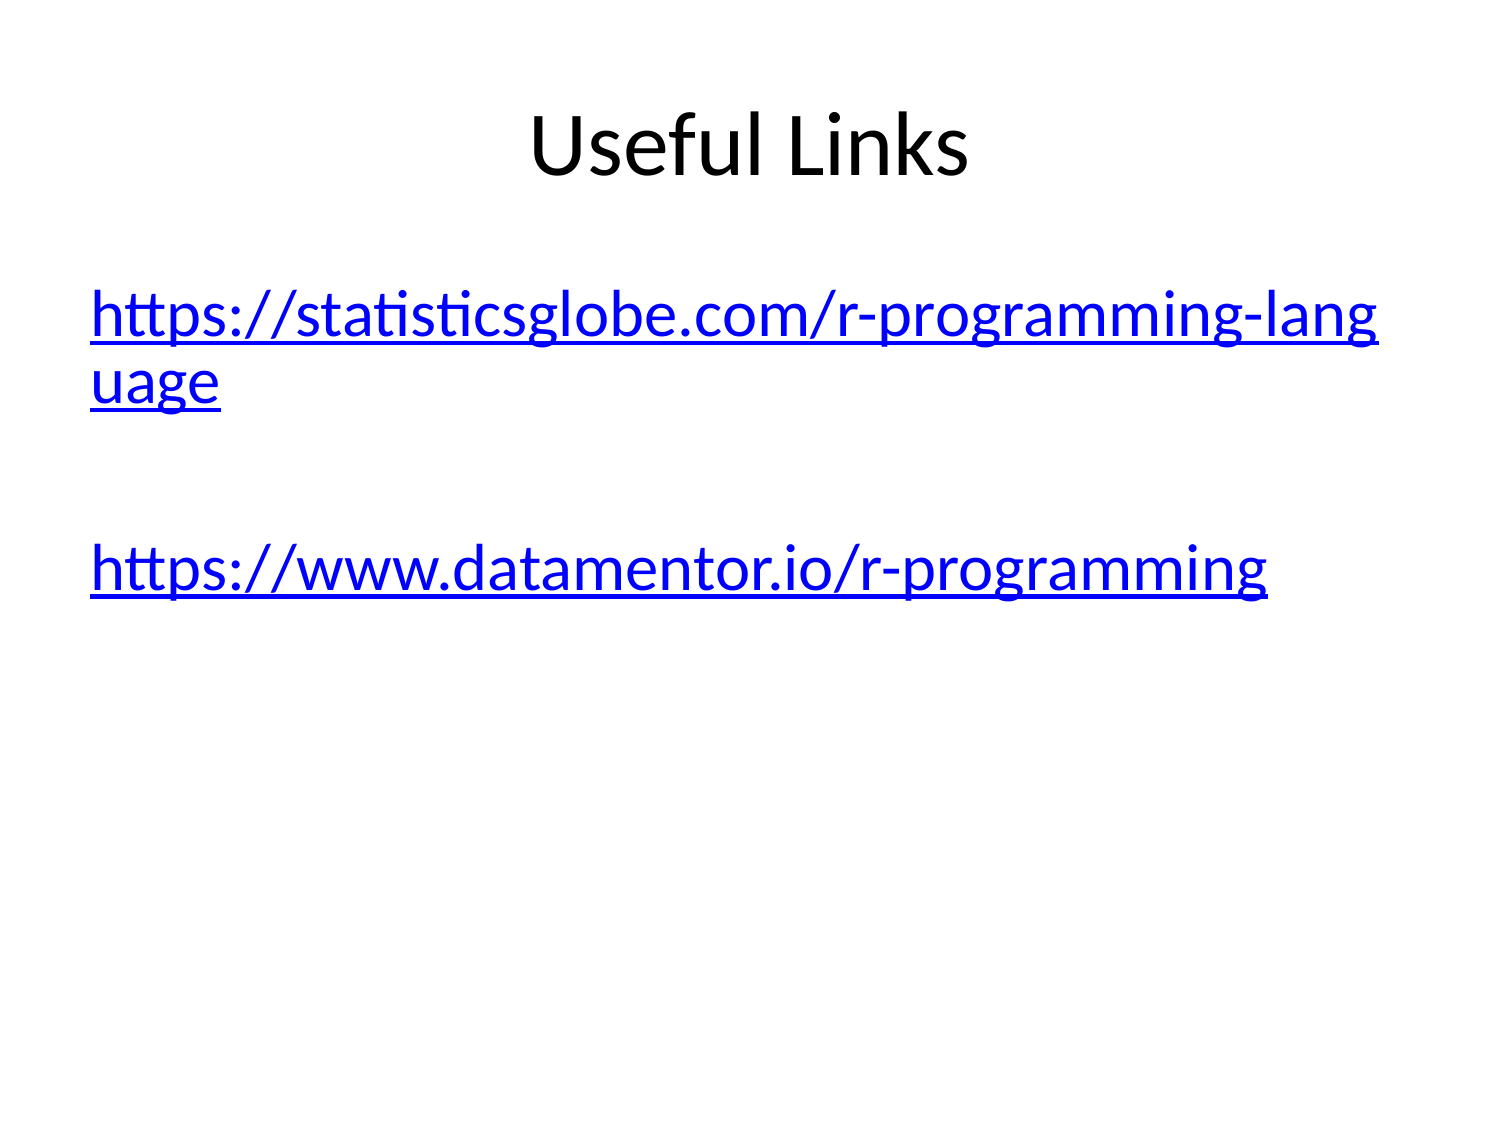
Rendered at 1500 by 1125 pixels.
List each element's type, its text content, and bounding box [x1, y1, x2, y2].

title Useful Links [75, 45, 1425, 233]
list https://statisticsglobe.com/r-programming-language https://www.datamentor.io/r-programming [75, 262, 1425, 1005]
